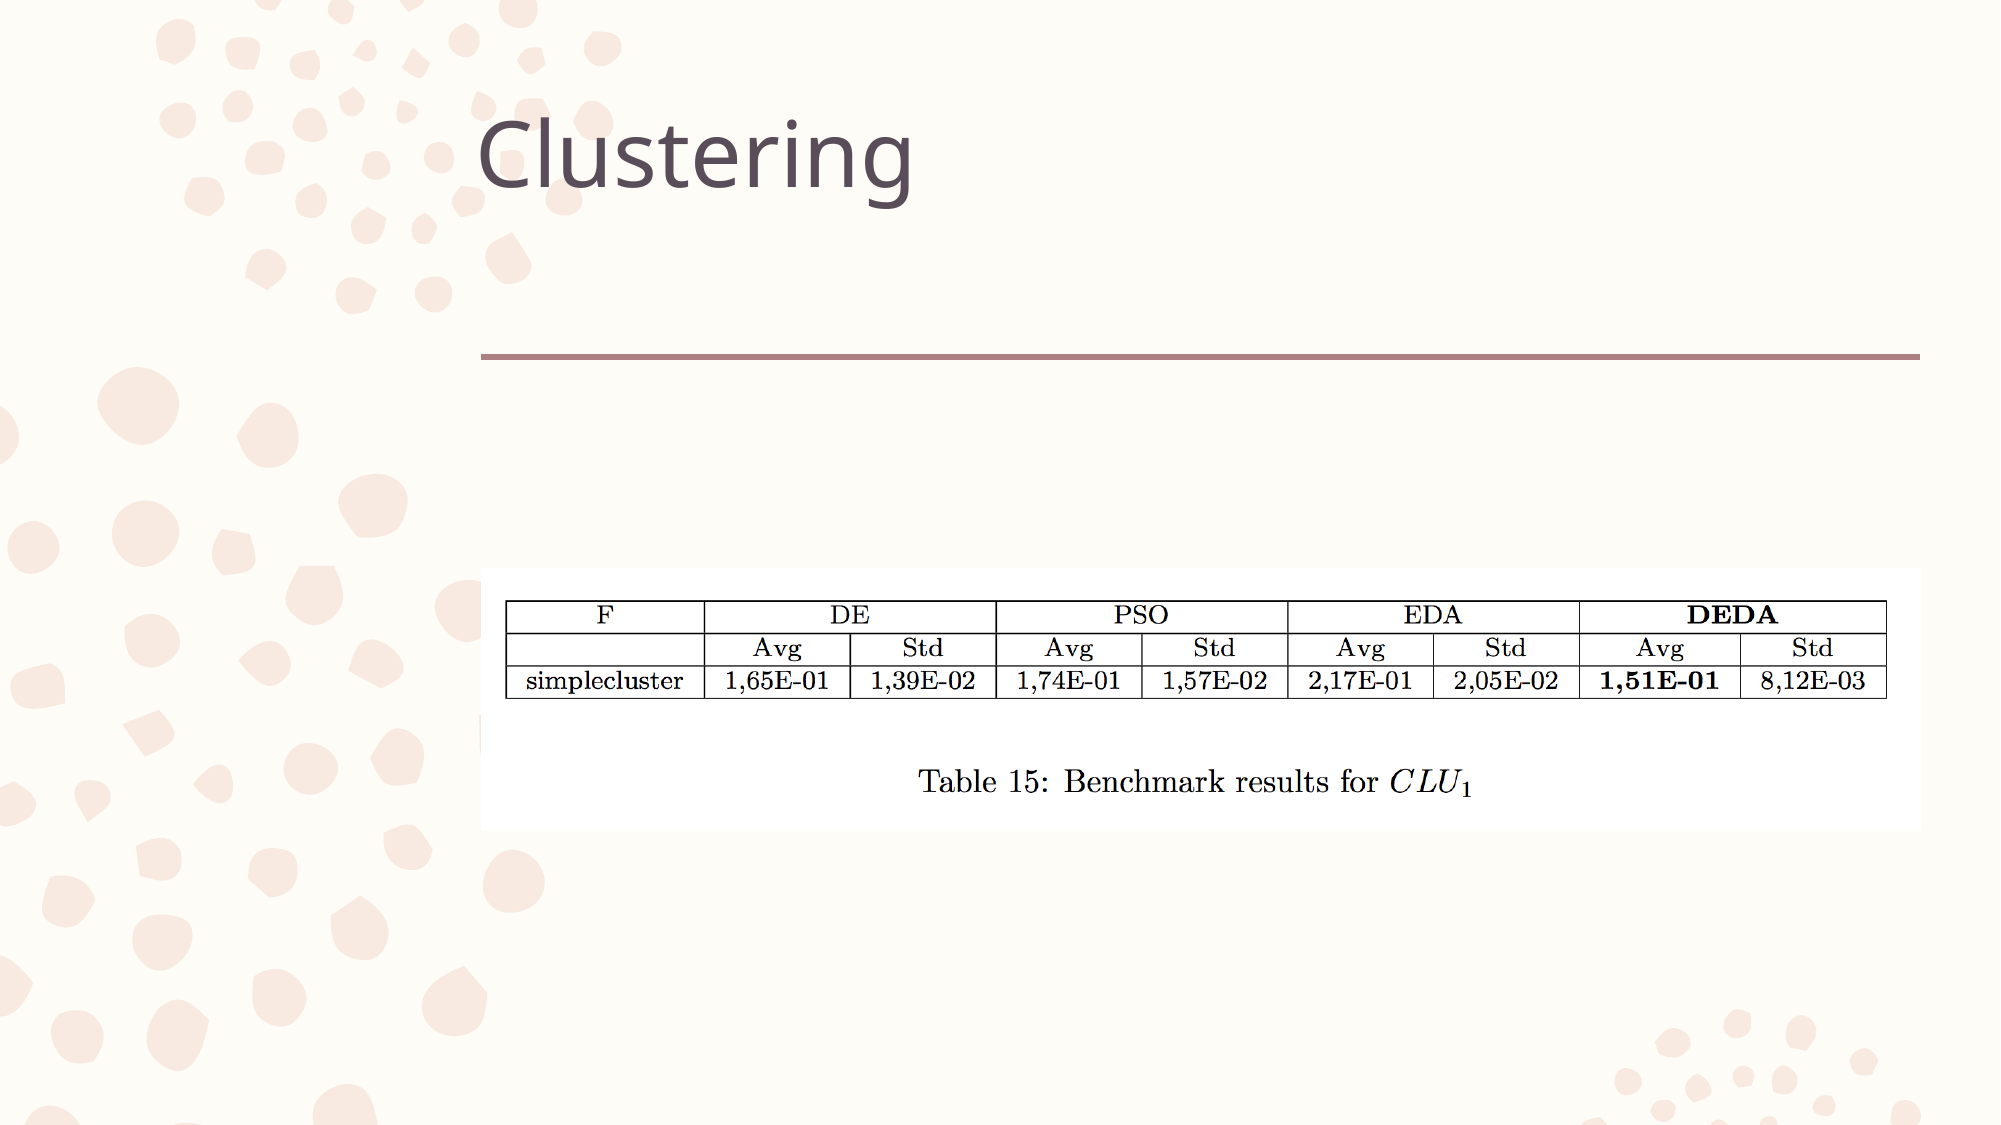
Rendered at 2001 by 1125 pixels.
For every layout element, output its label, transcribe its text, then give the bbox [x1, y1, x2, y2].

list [480, 567, 1921, 831]
title Clustering [460, 93, 1920, 350]
